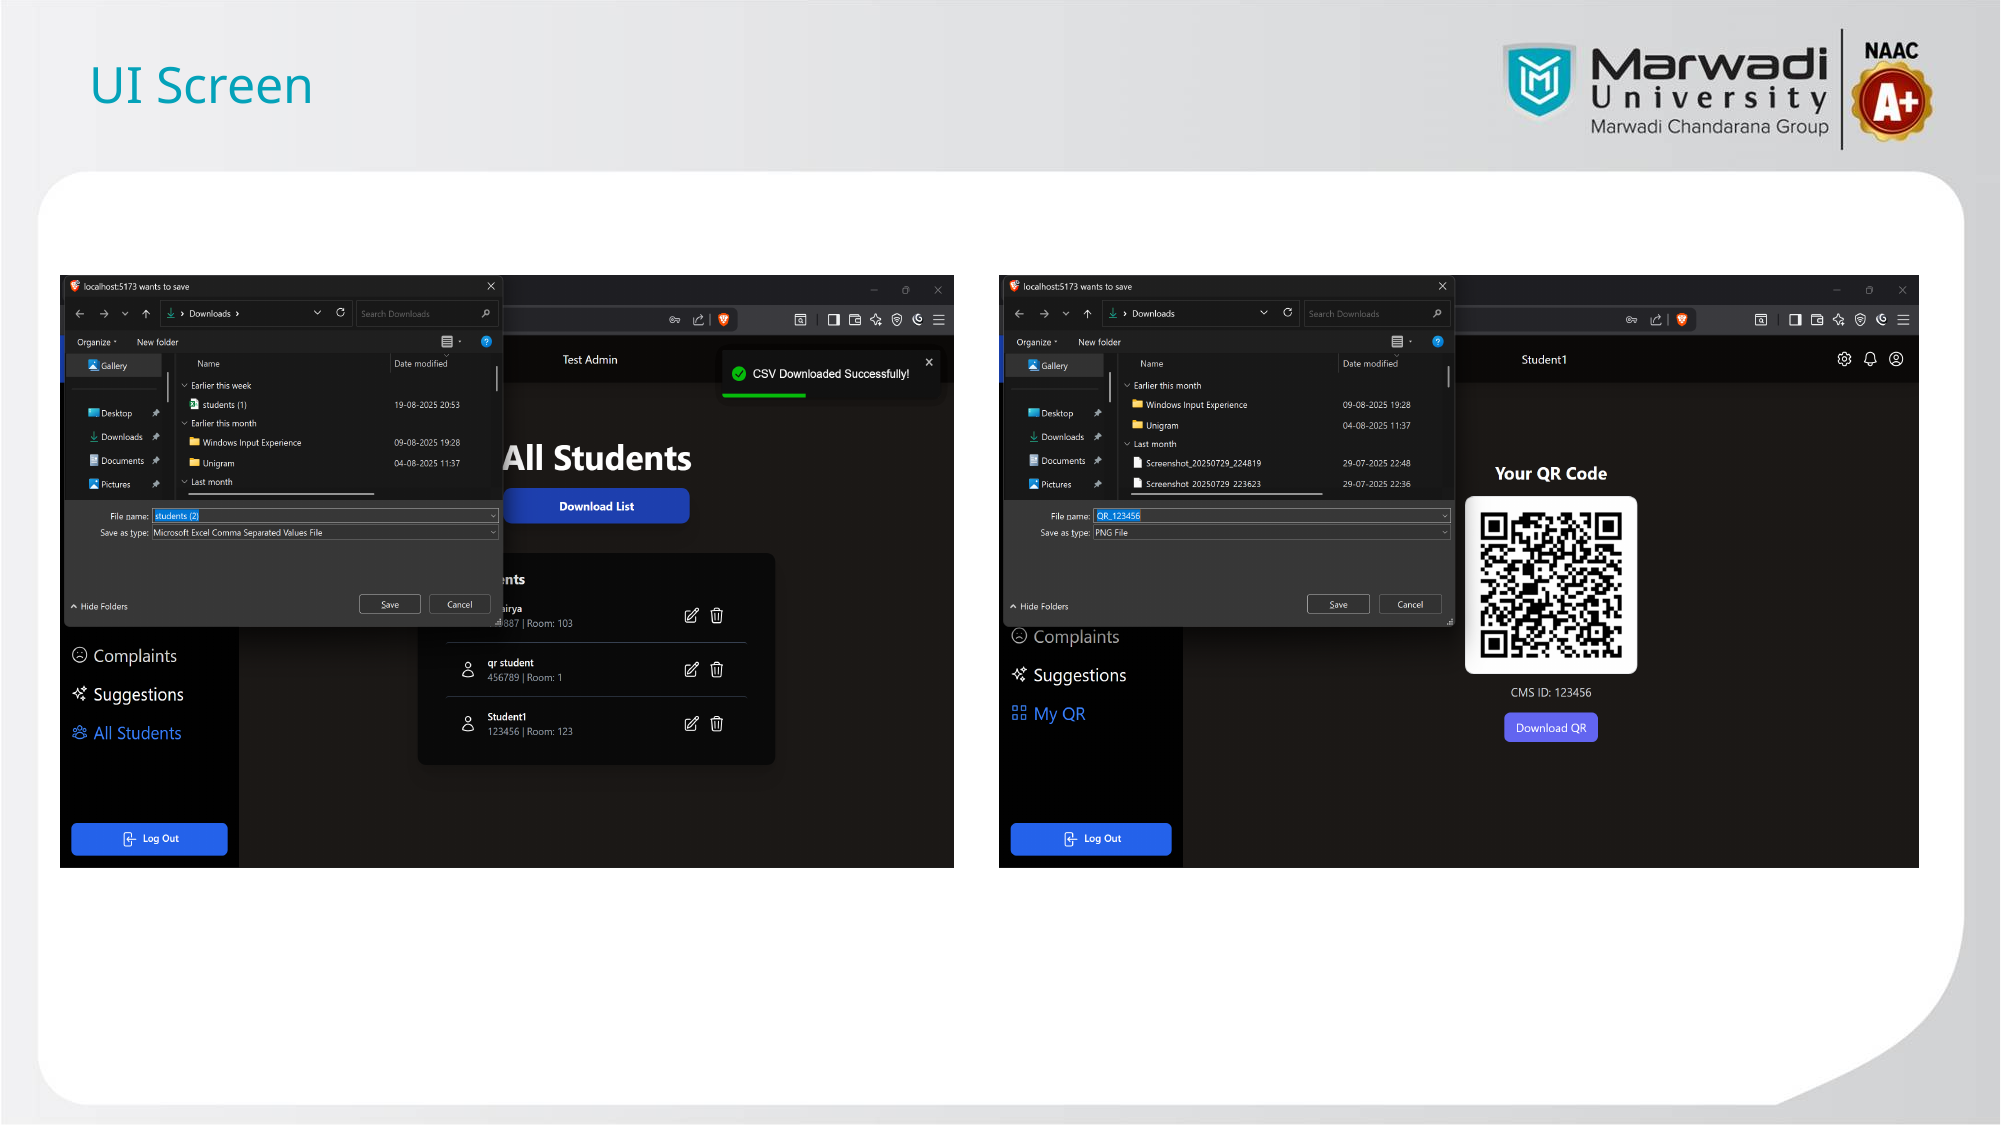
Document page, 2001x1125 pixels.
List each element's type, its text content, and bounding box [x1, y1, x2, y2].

title UI Screen [87, 0, 875, 178]
picture [0, 0, 2001, 1125]
